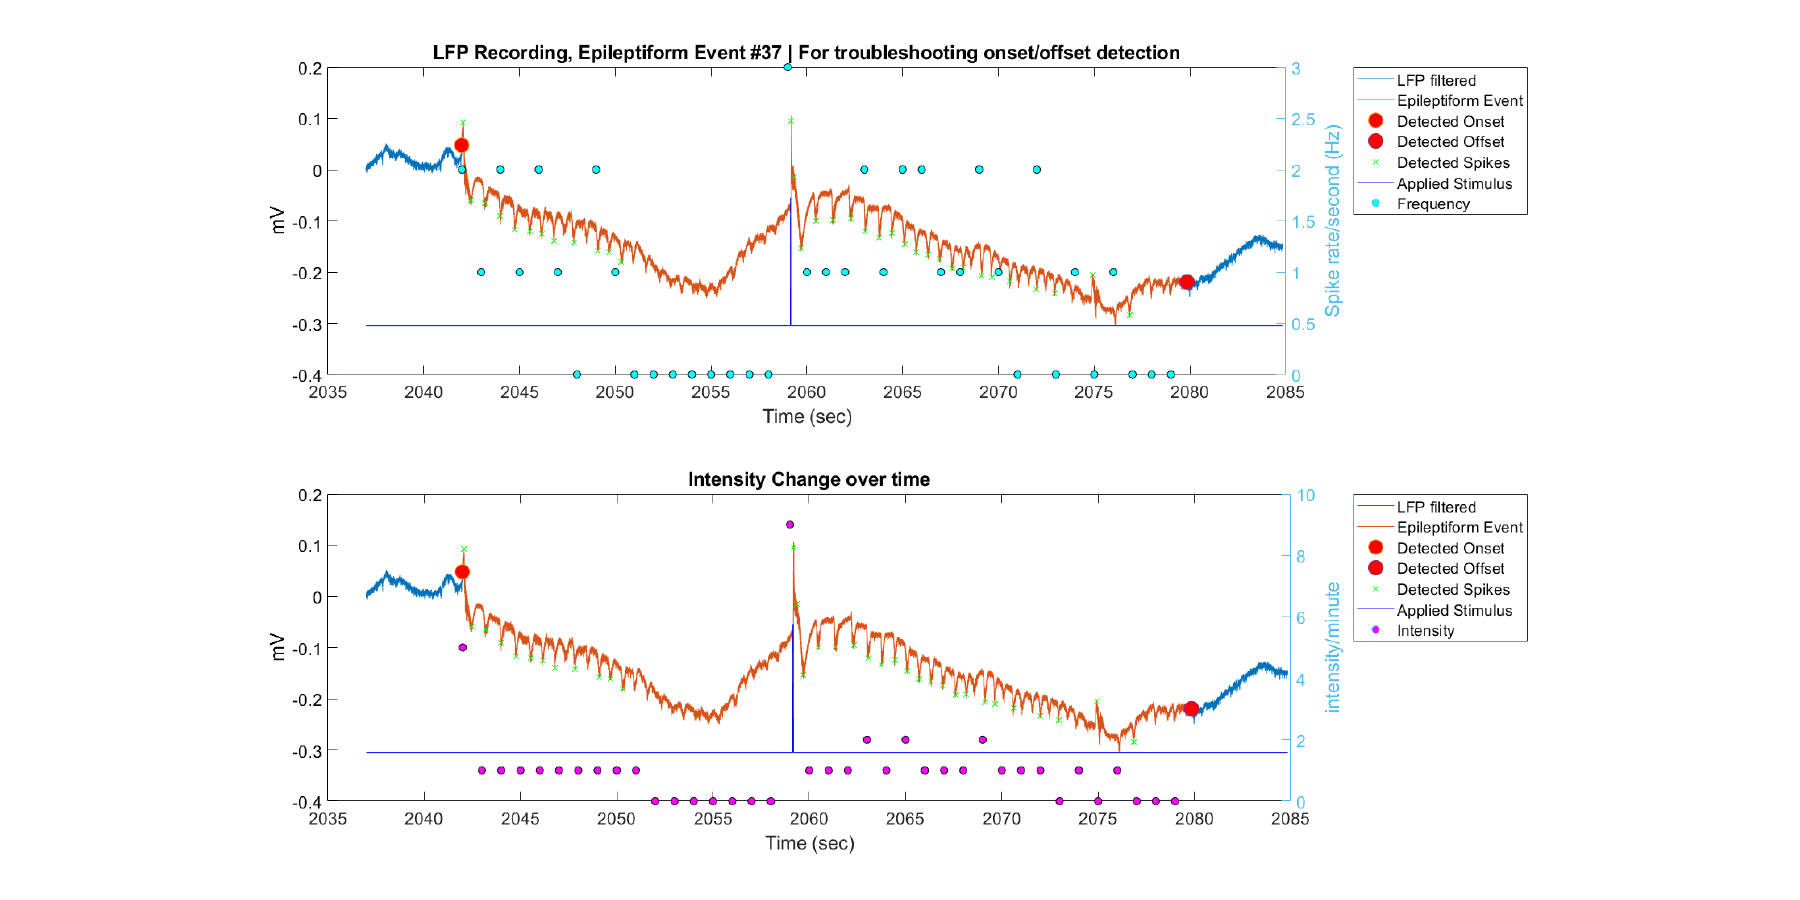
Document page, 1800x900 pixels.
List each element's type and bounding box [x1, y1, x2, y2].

picture [126, 0, 1674, 900]
